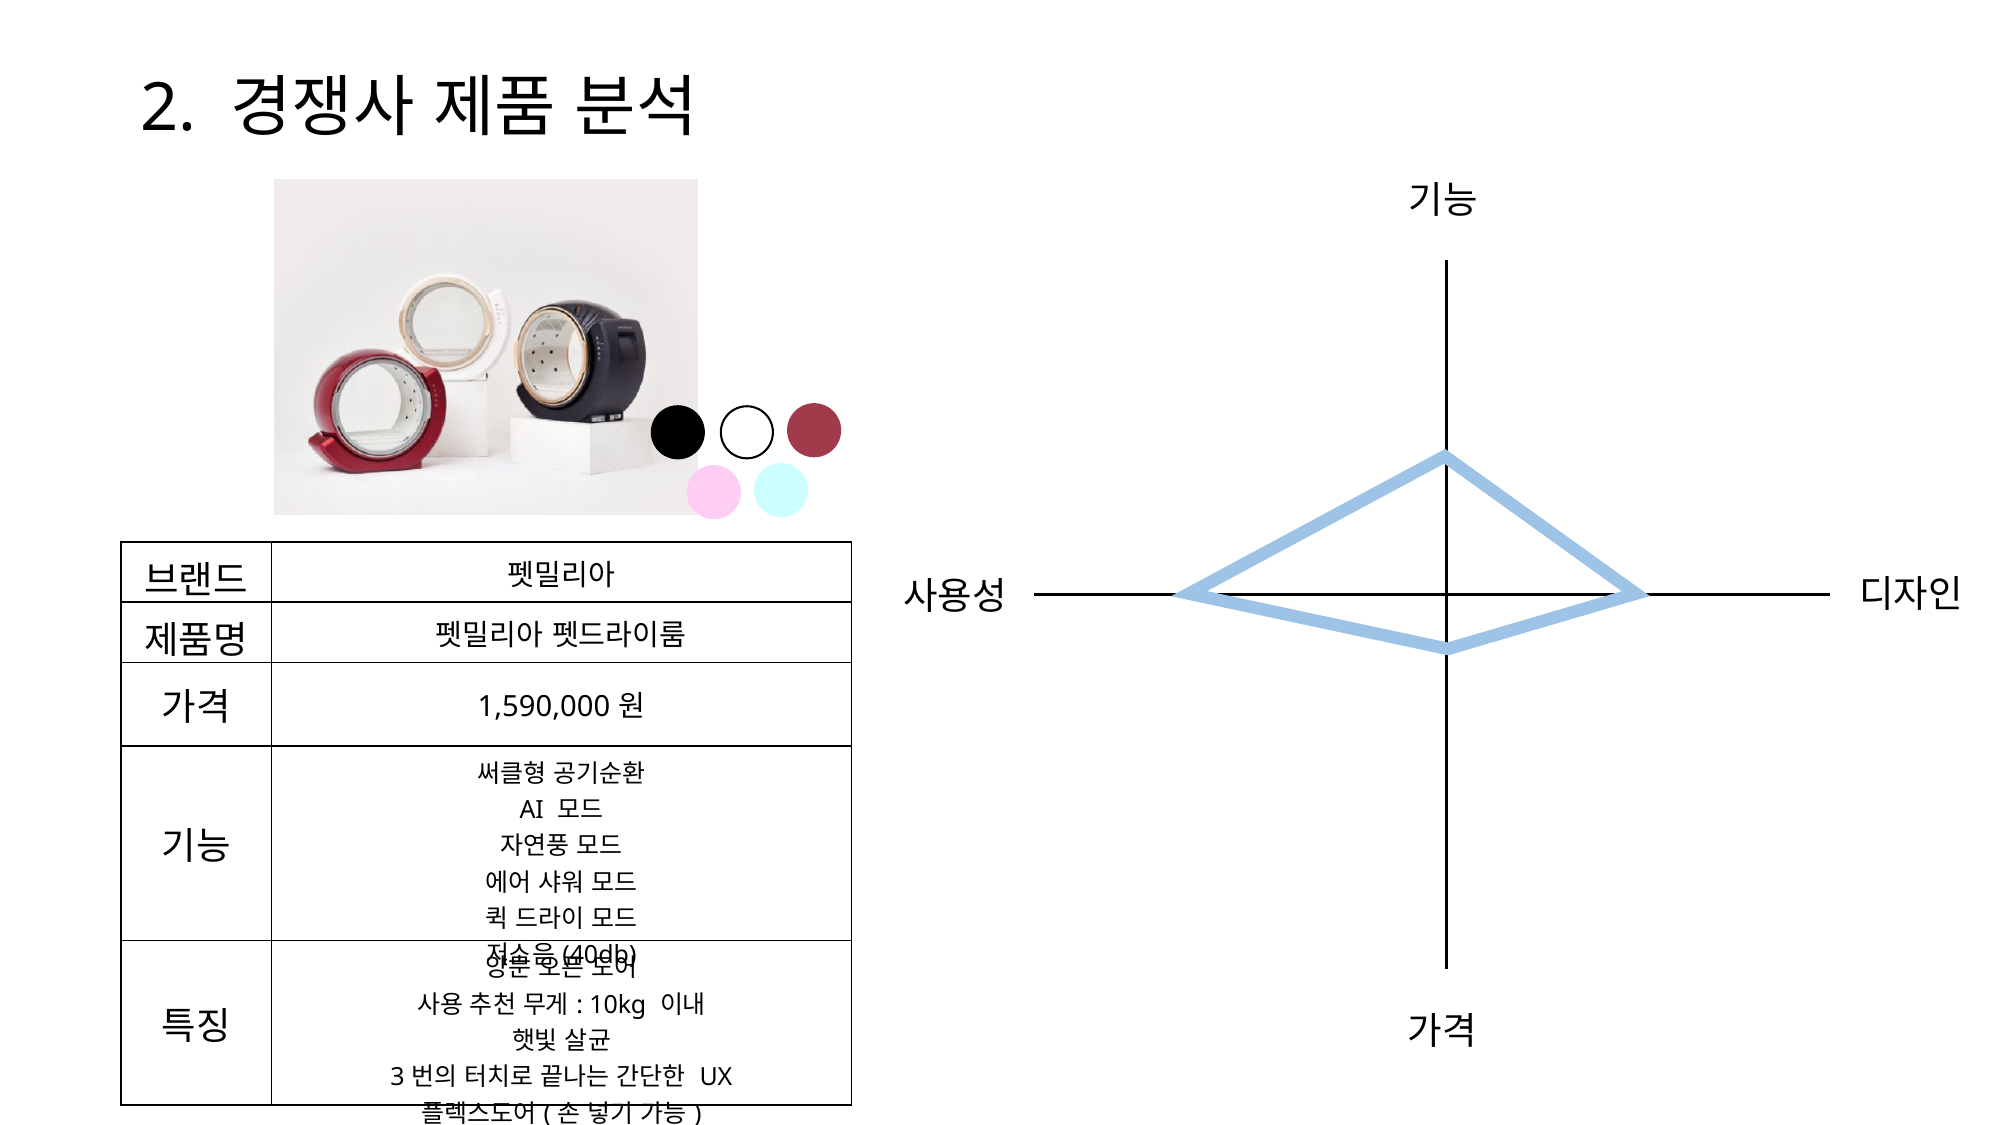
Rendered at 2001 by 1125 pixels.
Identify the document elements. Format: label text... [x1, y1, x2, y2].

text_box [754, 463, 809, 518]
text_box 디자인 [1844, 562, 2000, 623]
table_cell 기능 [122, 747, 271, 940]
text_box [1190, 595, 1446, 650]
text_box [719, 405, 774, 460]
table_header 브랜드 [122, 543, 271, 601]
table_cell 가격 [122, 663, 271, 745]
text_box [787, 403, 842, 458]
table_header 펫밀리아 [272, 543, 851, 601]
text_box 가격 [1393, 999, 1500, 1060]
text_box 사용성 [888, 564, 1044, 625]
text_box [1186, 455, 1446, 594]
text_box 기능 [1394, 168, 1501, 229]
text_box [698, 414, 705, 451]
table_cell 제품명 [122, 603, 271, 662]
text_box [698, 465, 741, 520]
table_cell 1,590,000원 [272, 663, 851, 745]
picture [273, 179, 698, 515]
table_cell 특징 [122, 941, 271, 1104]
text_box 2. 경쟁사 제품 분석 [125, 56, 714, 152]
table_cell 써클형 공기순환 AI 모드 자연풍 모드 에어 샤워 모드 퀵 드라이 모드 저소음(40db) [272, 747, 851, 940]
text_box [1447, 456, 1639, 594]
text_box [1447, 595, 1635, 650]
table_cell 양문 오픈 도어 사용 추천 무게: 10kg 이내 햇빛 살균 3번의 터치로 끝나는 간단한 UX 플렉스도어(손 넣기 가능) [272, 941, 851, 1104]
table_cell 펫밀리아 펫드라이룸 [272, 603, 851, 662]
